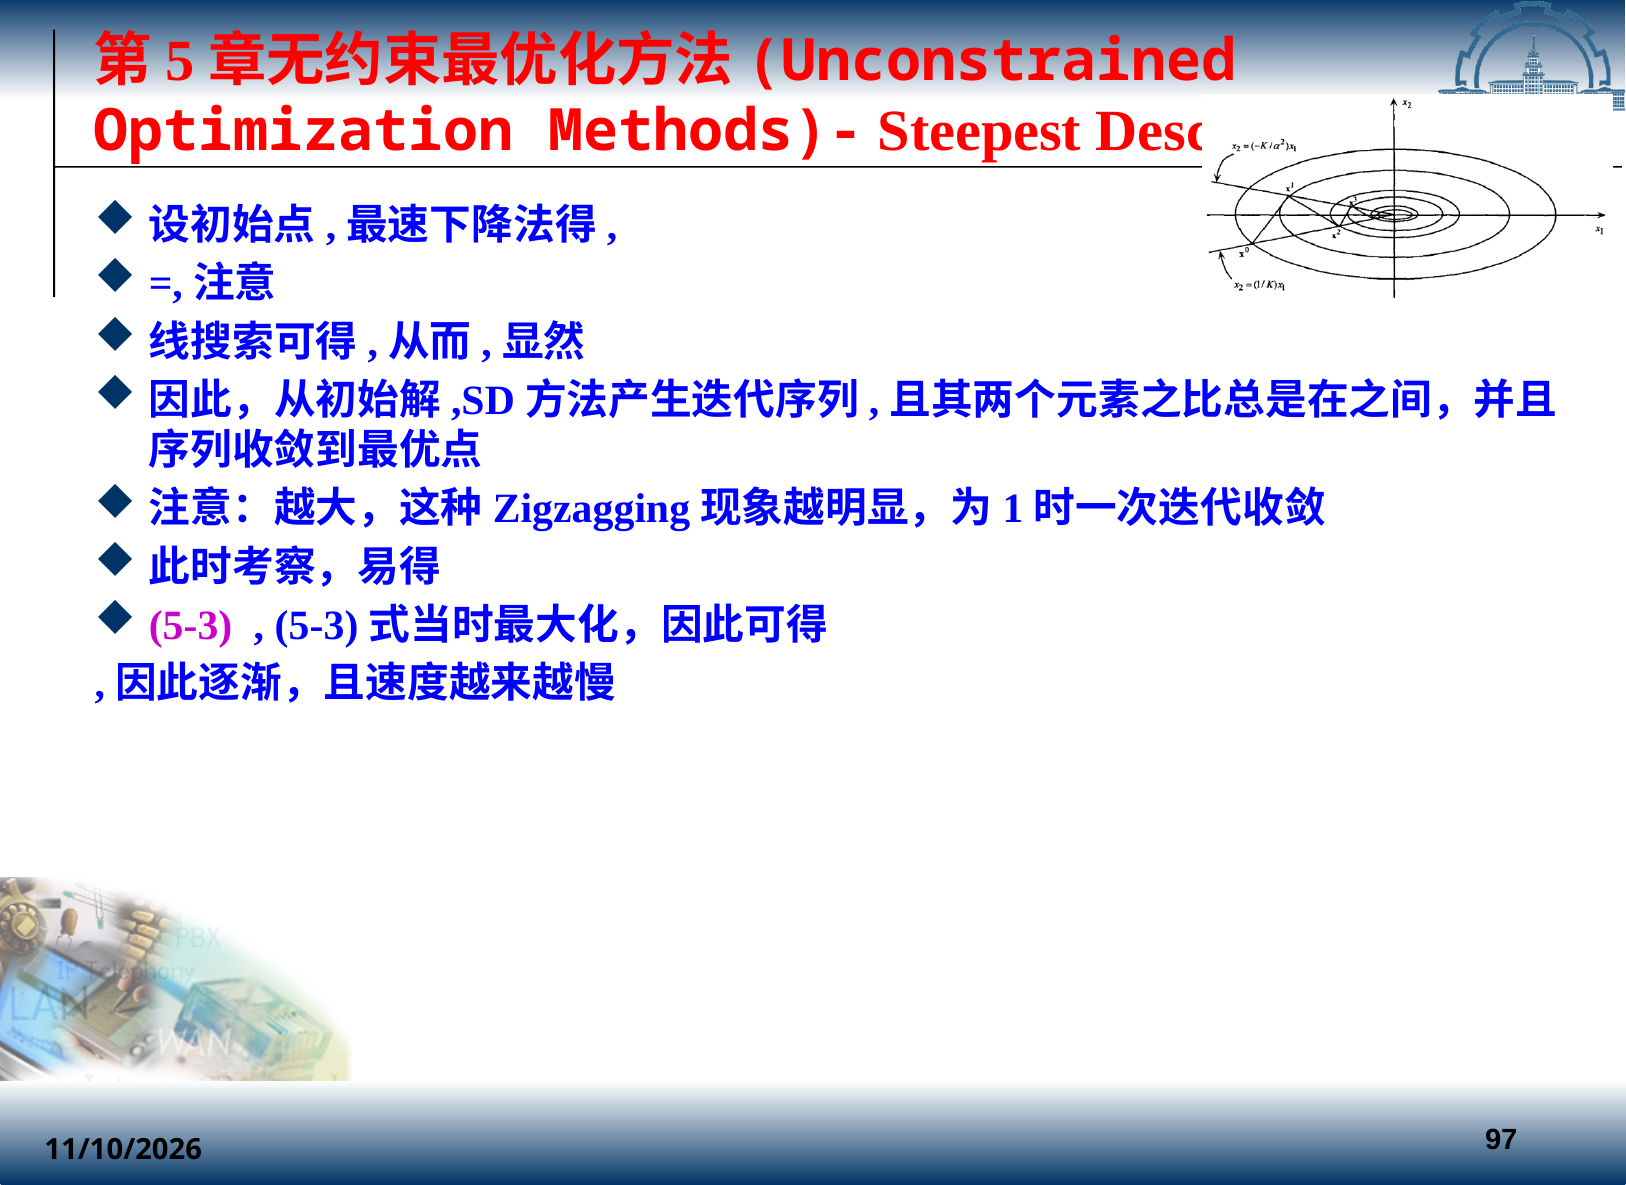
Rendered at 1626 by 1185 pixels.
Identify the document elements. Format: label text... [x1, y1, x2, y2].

picture [1202, 1, 1626, 302]
title 第5章无约束最优化方法(Unconstrained Optimization Methods)- Steepest Descent 方法 [78, 29, 1498, 155]
picture [0, 877, 352, 1120]
